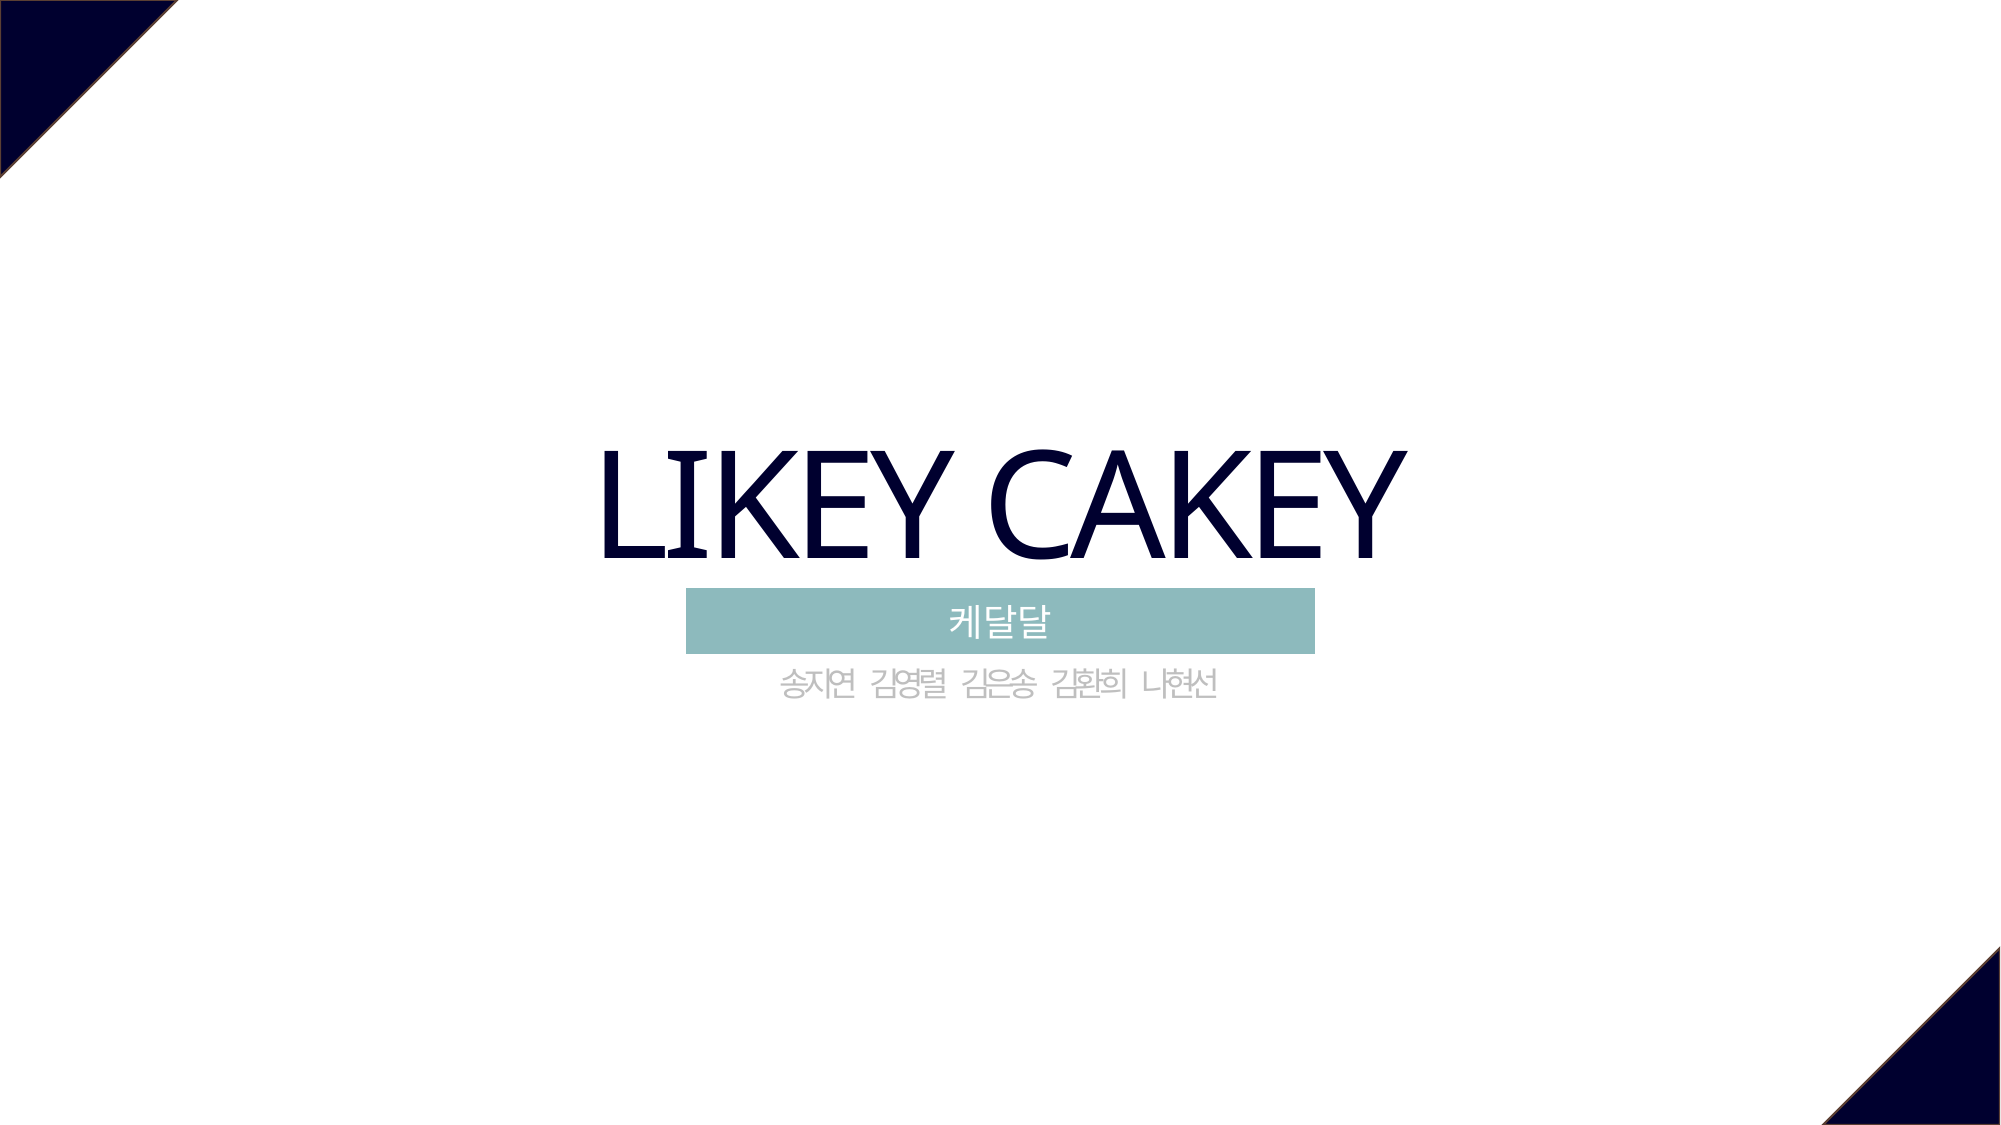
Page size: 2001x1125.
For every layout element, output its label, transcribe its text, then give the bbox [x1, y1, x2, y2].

text_box 송지연 김영렬 김은송 김환희 나현선 [764, 656, 1236, 711]
text_box 케달달 [686, 588, 1315, 654]
text_box LIKEY CAKEY [575, 401, 1425, 597]
